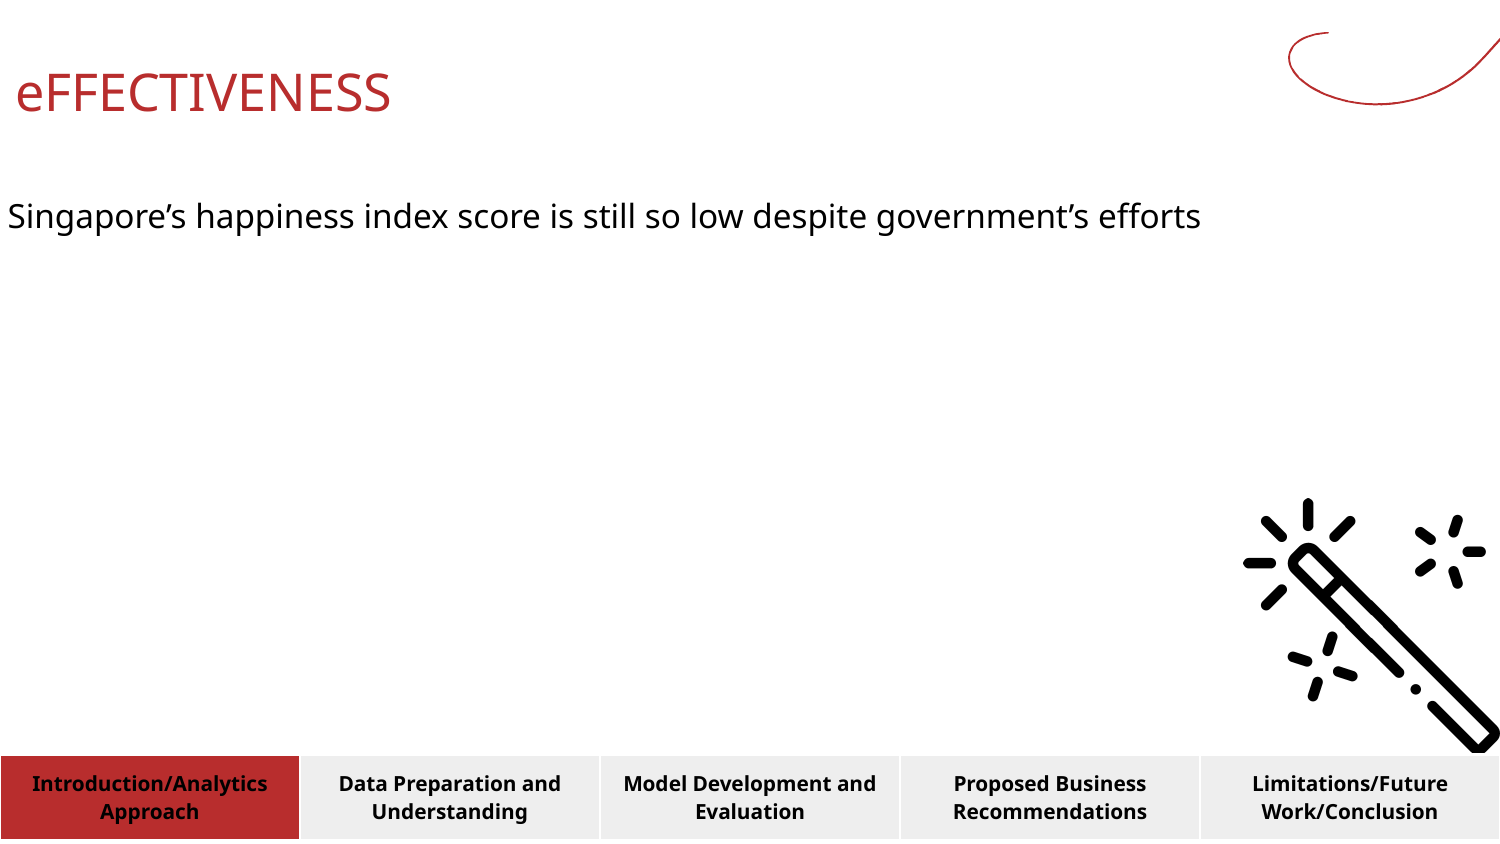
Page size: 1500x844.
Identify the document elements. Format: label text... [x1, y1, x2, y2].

table_header Introduction/Analytics Approach [1, 756, 299, 839]
table_header Limitations/Future Work/Conclusion [1201, 756, 1499, 839]
subtitle Singapore’s happiness index score is still so low despite government’s efforts [0, 180, 1319, 607]
table_header Proposed Business Recommendations [901, 756, 1199, 839]
table_header Model Development and Evaluation [601, 756, 899, 839]
table_header Data Preparation and Understanding [301, 756, 599, 839]
picture [1243, 497, 1500, 755]
title eFFECTIVENESS [0, 0, 633, 180]
